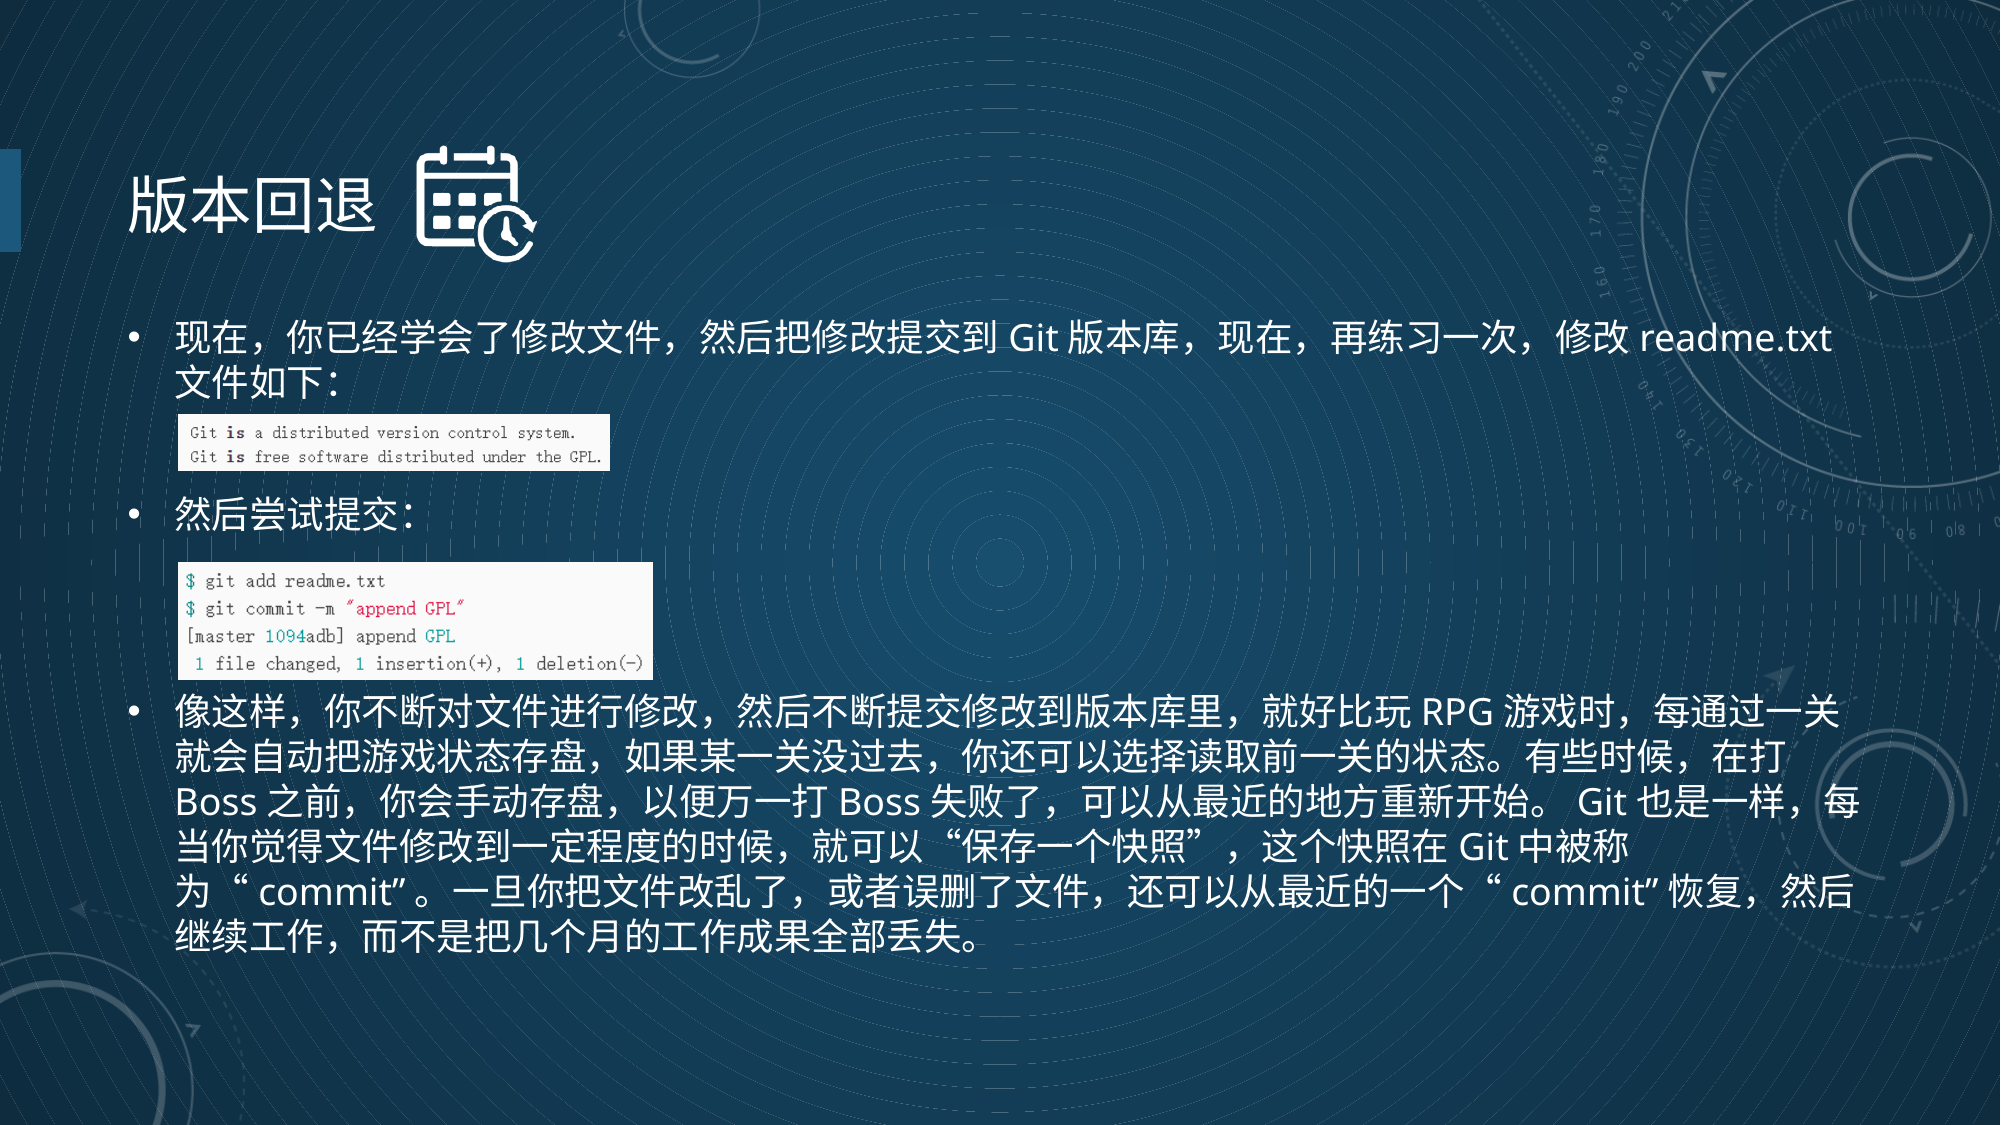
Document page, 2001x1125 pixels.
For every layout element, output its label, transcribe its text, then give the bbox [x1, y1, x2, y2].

title 版本回退 [112, 99, 1891, 306]
list 现在，你已经学会了修改文件，然后把修改提交到Git版本库，现在，再练习一次，修改readme.txt文件如下： 然后尝试提交： 像这样，你不断对文件进行修改，然后不断提交修改到版本库里，就好比玩RPG游戏时，每通过一关就会自动把游戏状态存盘，如果某一关没过去，你还可以选择读取前一关的状态。有些时候，在打Boss之前，你会手动存盘，以便万一打Boss失败了，可以从最近的地方重新开始。Git也是一样，每当你觉得文件修改到一定程度的时候，就可以“保存一个快照”，这个快照在Git中被称为“commit”。一旦你把文件改乱了，或者误删了文件，还可以从最近的一个“commit”恢复，然后继续工作，而不是把几个月的工作成果全部丢失。 [112, 306, 1891, 993]
picture [0, 0, 2000, 1125]
